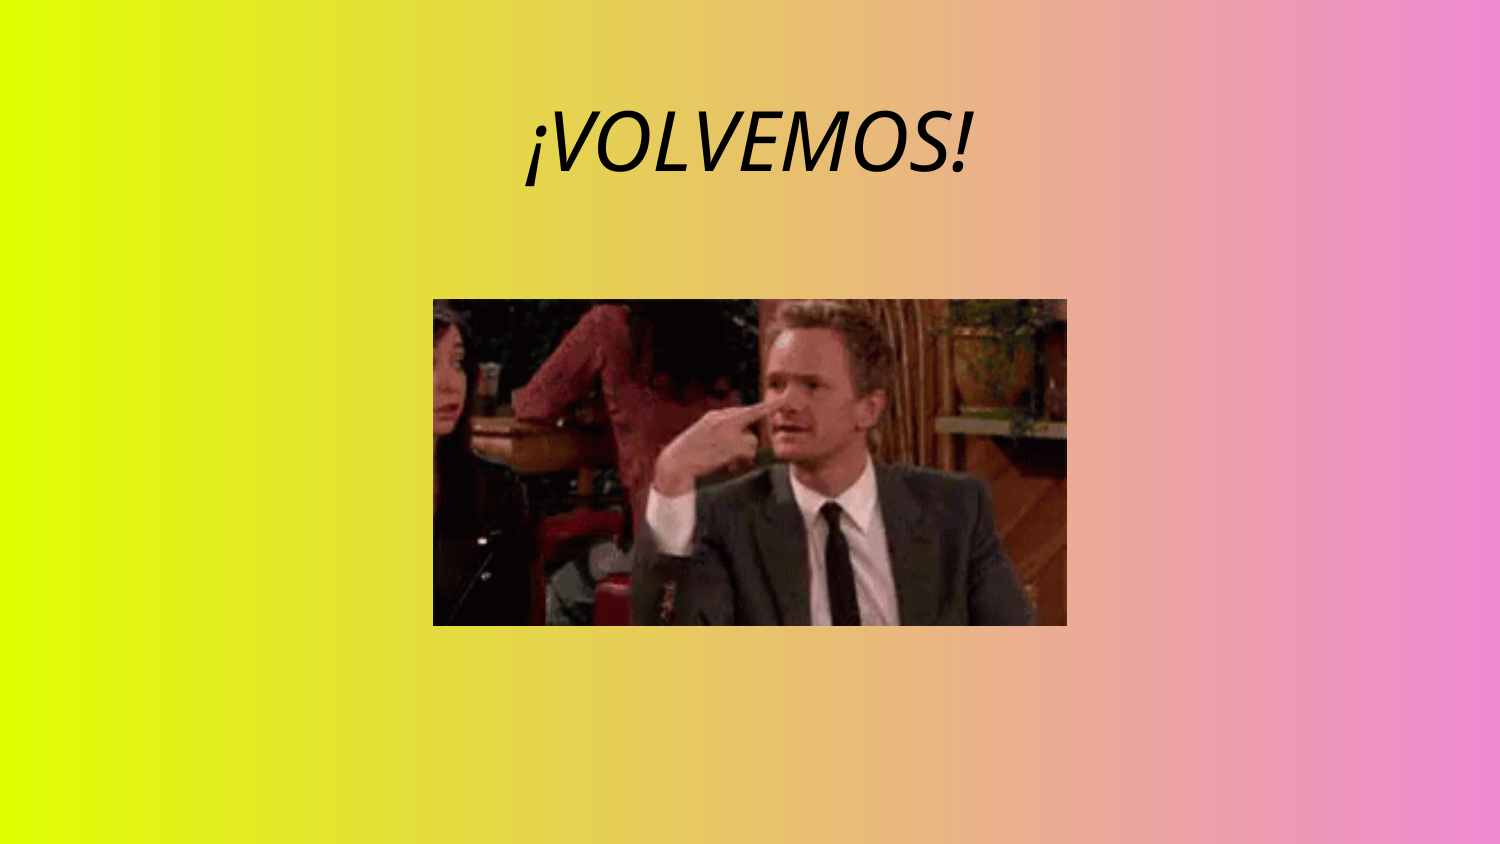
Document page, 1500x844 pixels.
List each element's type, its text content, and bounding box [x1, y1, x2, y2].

text_box ¡VOLVEMOS! [279, 57, 1220, 220]
picture [432, 299, 1067, 626]
